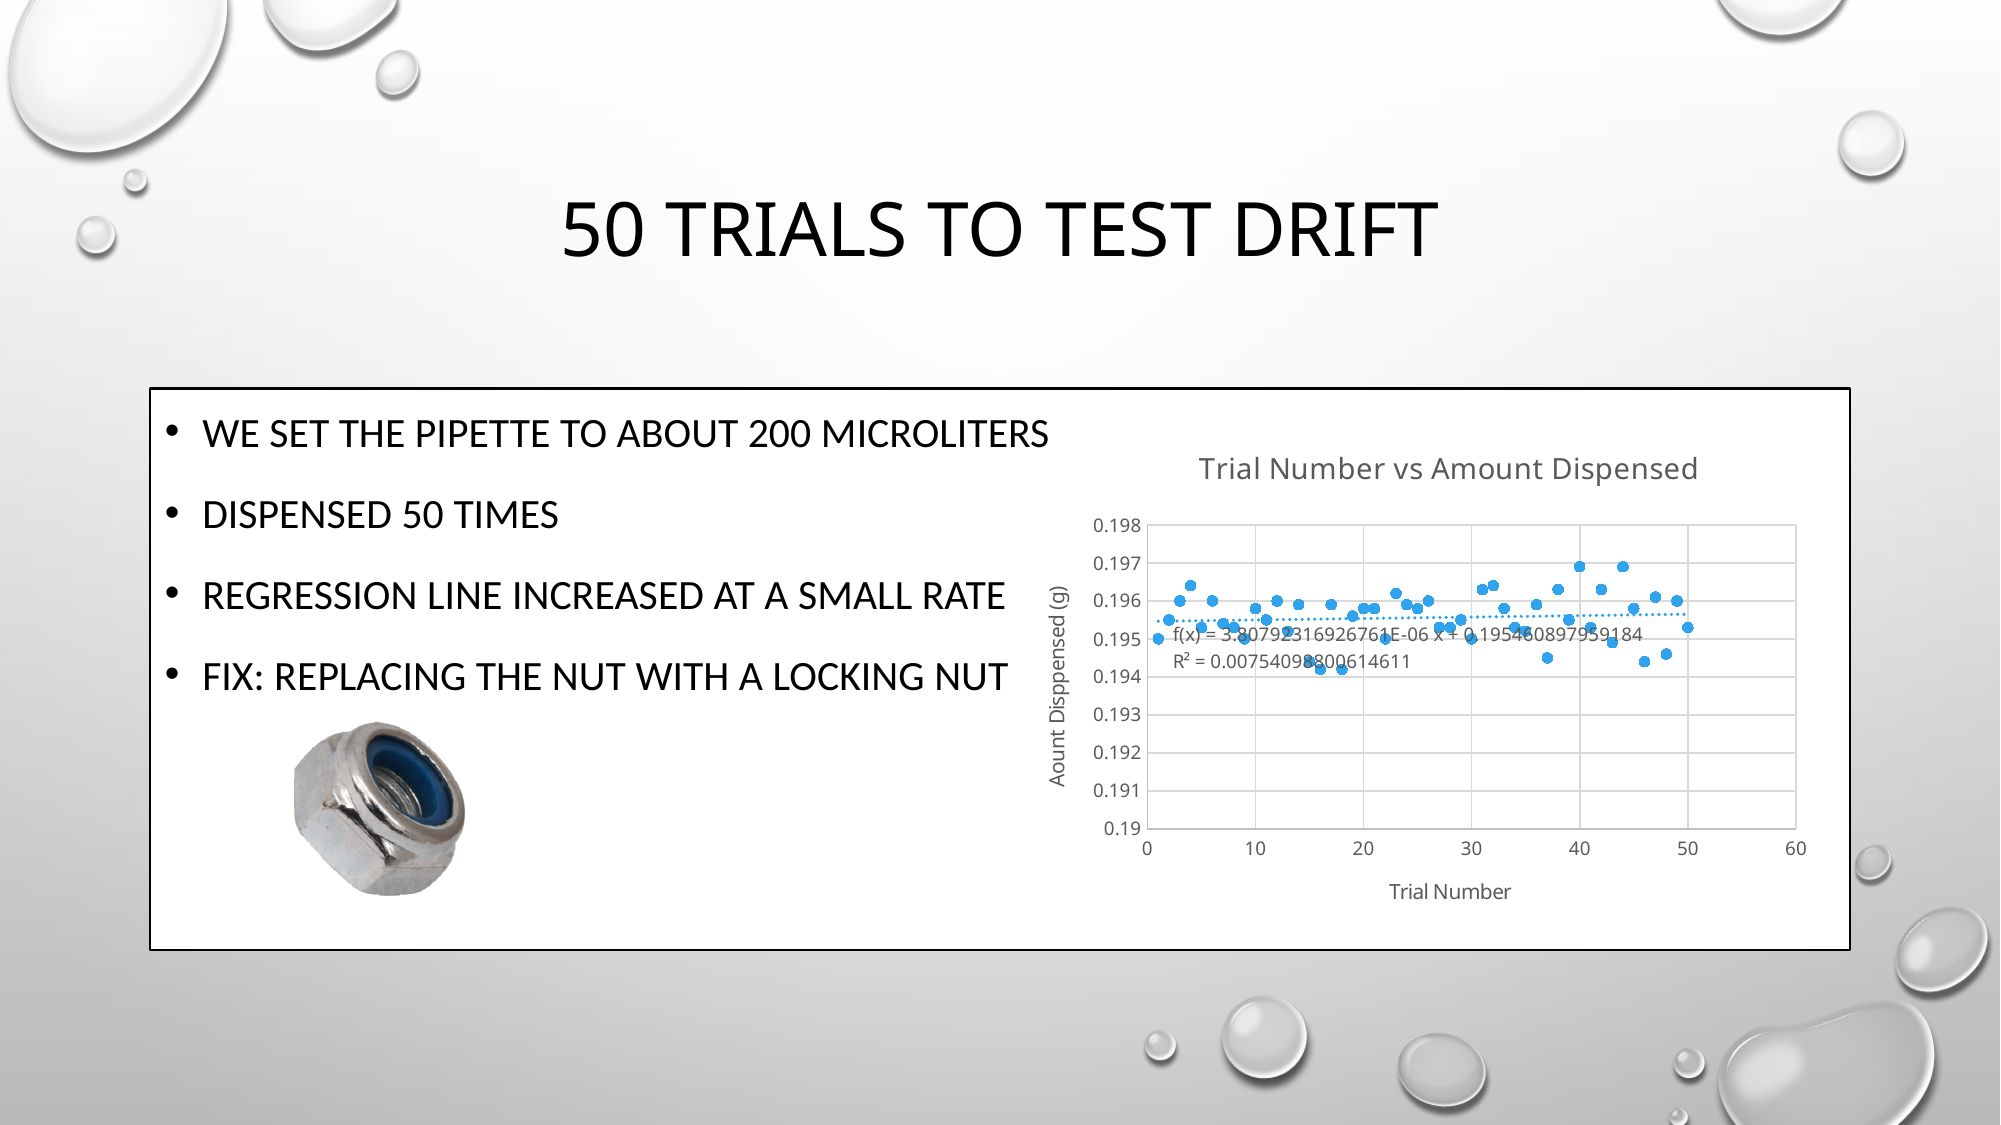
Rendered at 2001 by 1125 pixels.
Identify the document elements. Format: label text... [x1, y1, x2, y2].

chart [1009, 424, 1824, 938]
title 50 Trials to test drift [149, 101, 1851, 364]
list We set the pipette to about 200 microliters Dispensed 50 times Regression Line increased at a small rate Fix: Replacing the nut with a locking nut [149, 387, 1851, 951]
picture [0, 0, 2000, 1125]
